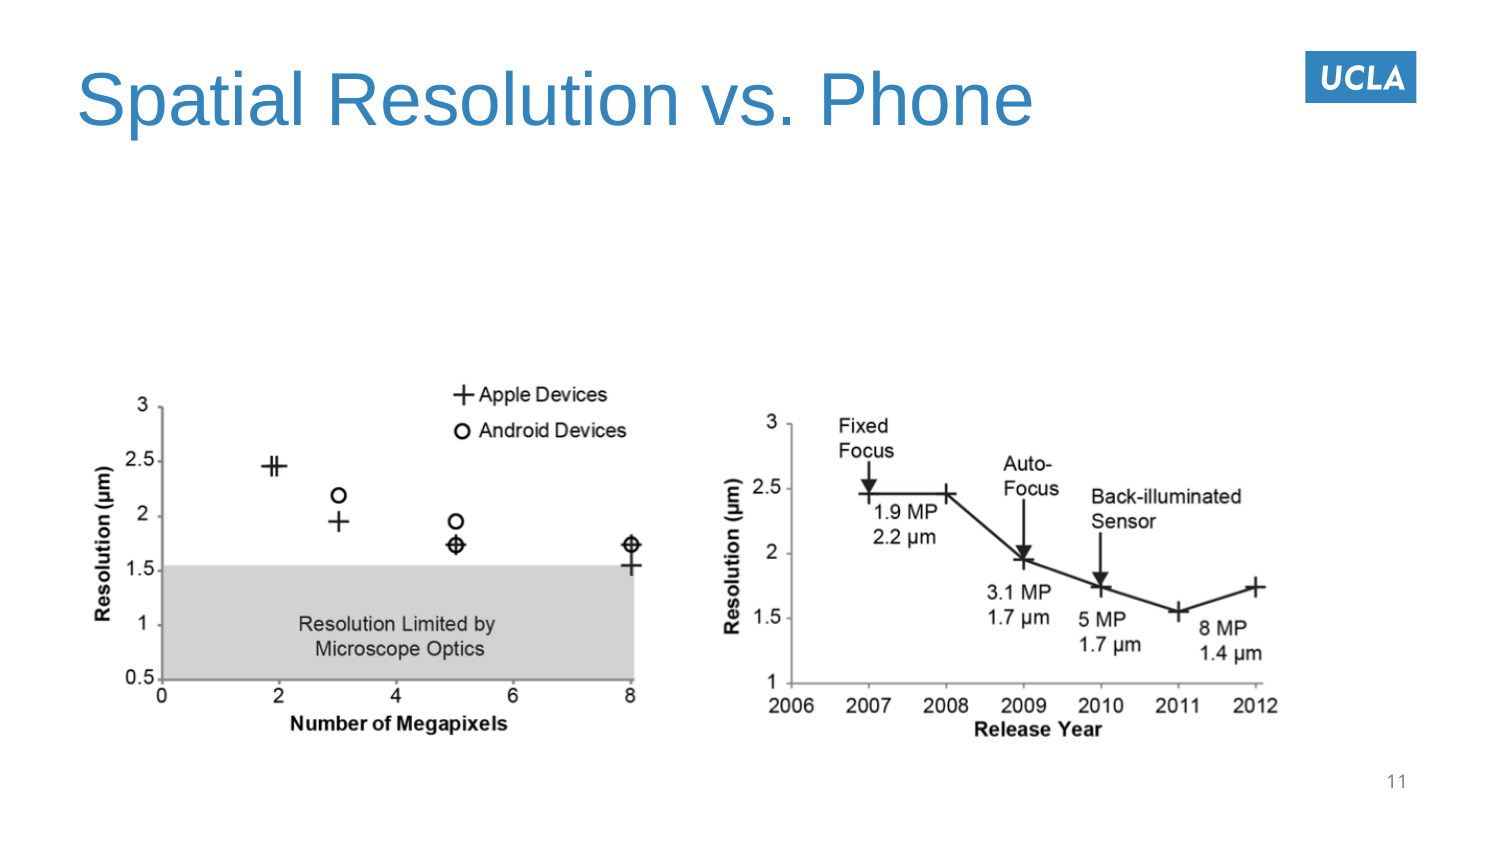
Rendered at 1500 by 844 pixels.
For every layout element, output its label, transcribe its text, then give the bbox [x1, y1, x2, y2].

picture [684, 357, 1306, 763]
picture [61, 320, 671, 763]
text_box 11 [1371, 762, 1460, 803]
text_box Spatial Resolution vs. Phone [61, 53, 1203, 149]
picture [1305, 50, 1417, 103]
